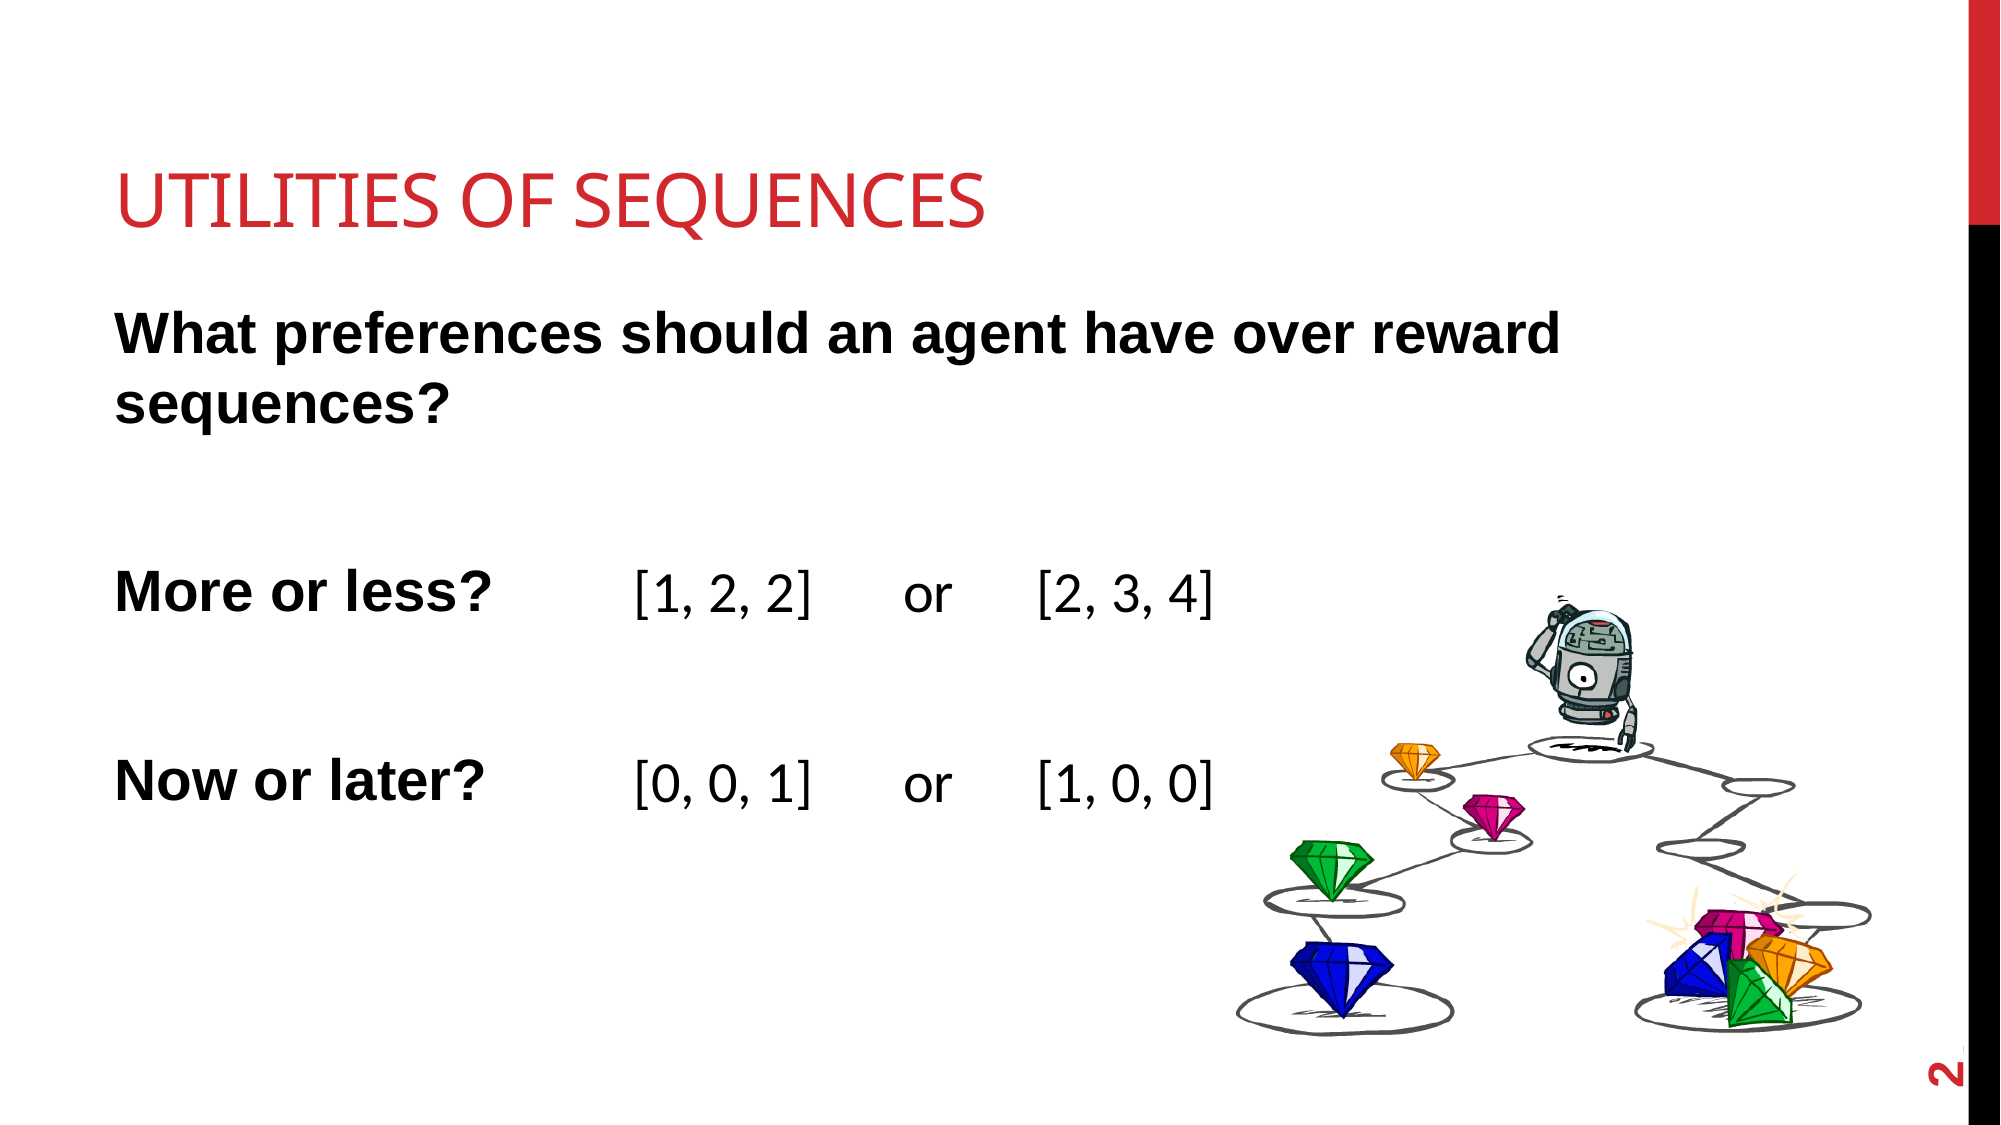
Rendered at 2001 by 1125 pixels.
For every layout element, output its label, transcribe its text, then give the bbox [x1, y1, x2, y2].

text_box [2, 3, 4] [1021, 547, 1231, 632]
text_box [1, 2, 2] [618, 547, 829, 632]
text_box [0, 0, 1] [618, 736, 829, 822]
text_box or [875, 736, 970, 822]
text_box or [875, 547, 970, 632]
list What preferences should an agent have over reward sequences? More or less? Now or later? [99, 287, 1767, 1005]
slide_number 27 [1903, 887, 1984, 1104]
title Utilities of Sequences [99, 25, 1367, 250]
picture [1199, 574, 1963, 1060]
text_box [1, 0, 0] [1021, 736, 1198, 822]
